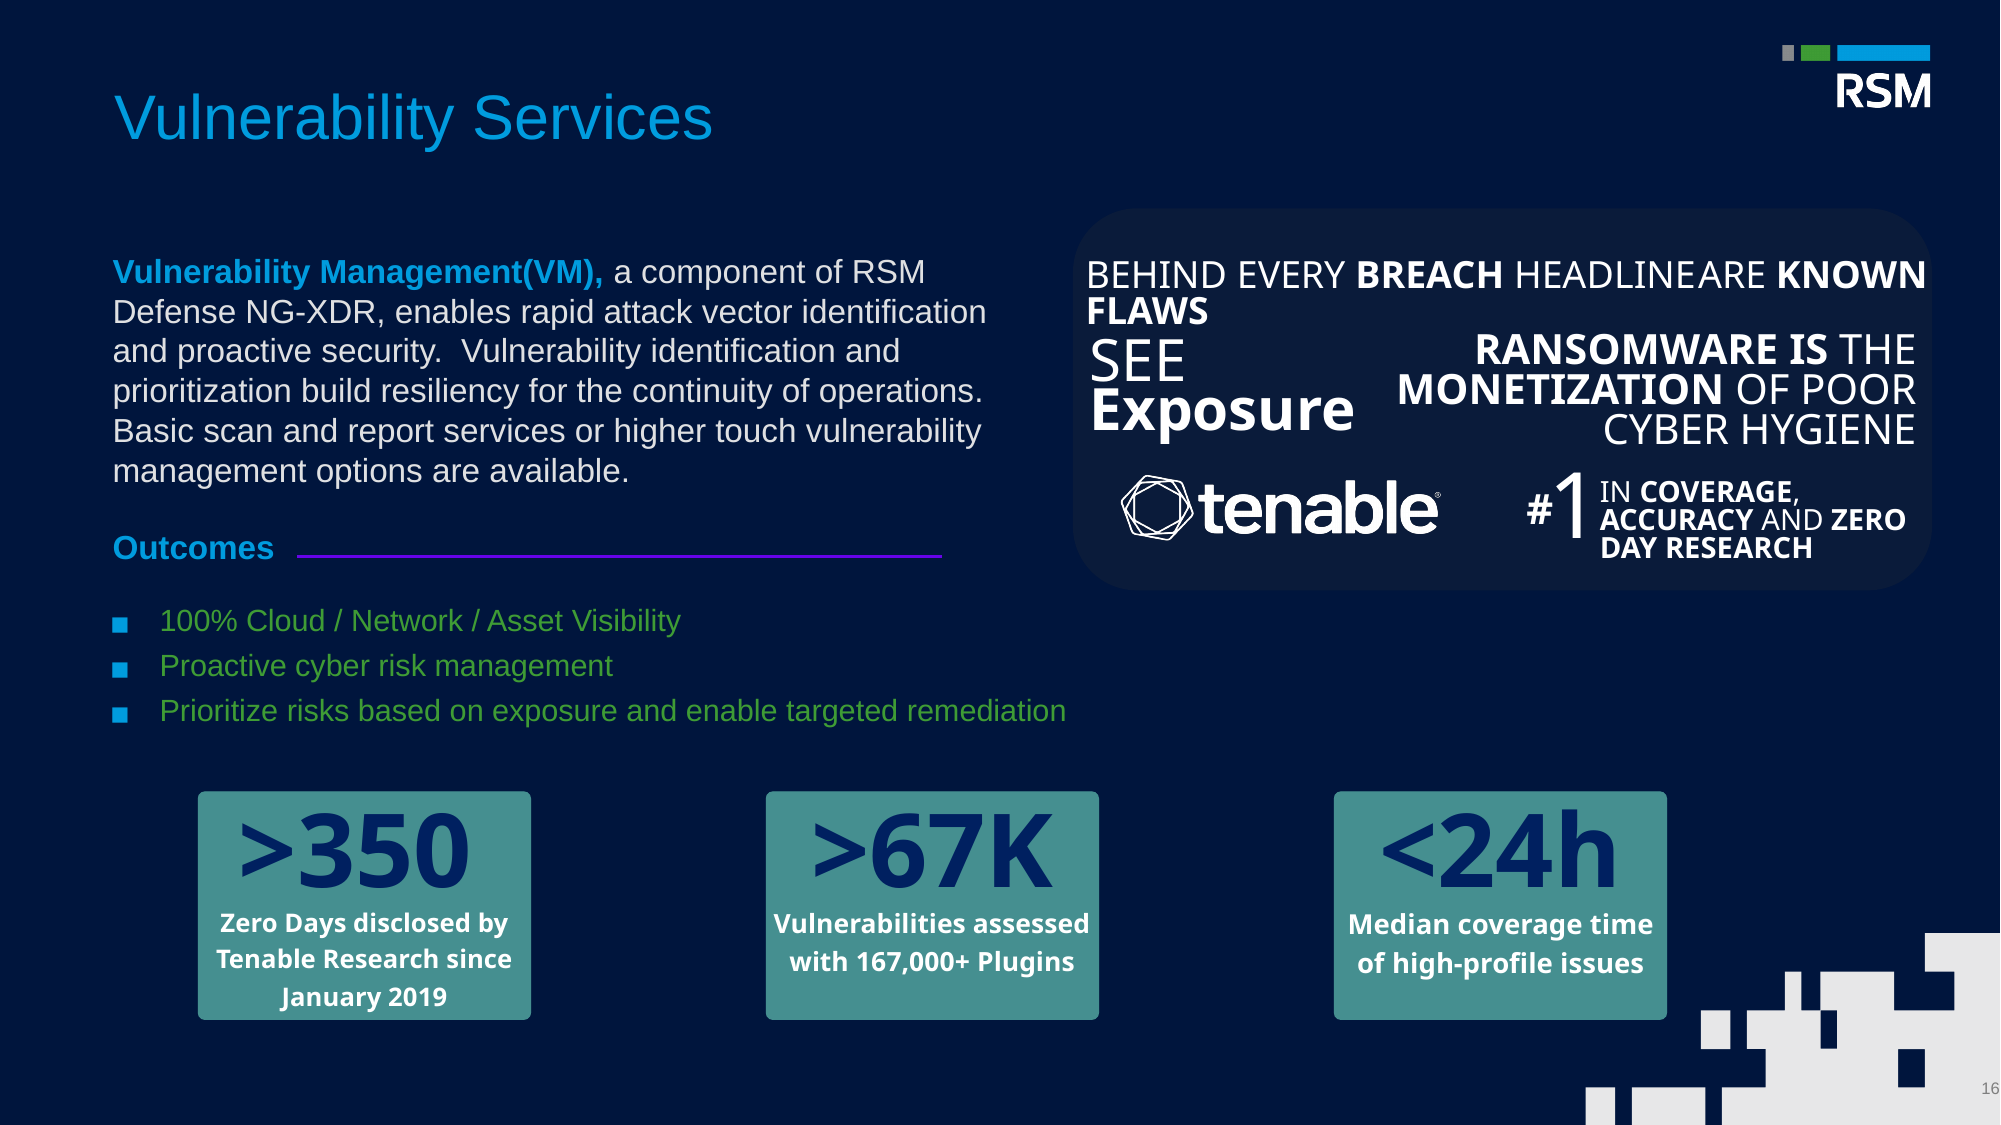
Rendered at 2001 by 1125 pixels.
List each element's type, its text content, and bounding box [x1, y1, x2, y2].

picture [1782, 45, 1931, 108]
text_box Vulnerability Services [99, 68, 1743, 160]
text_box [112, 521, 943, 592]
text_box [188, 777, 1668, 1020]
list Vulnerability Management(VM), a component of RSM Defense NG-XDR, enables rapid attack vector identification and proactive security. Vulnerability identification and prioritization build resiliency for the continuity of operations. Basic scan and report services or higher touch vulnerability management options are available. [112, 244, 1000, 507]
slide_number 16 [1874, 1069, 2000, 1106]
text_box 100% Cloud / Network / Asset Visibility Proactive cyber risk management Prioritize risks based on exposure and enable targeted remediation [109, 595, 1200, 733]
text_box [1072, 208, 1938, 591]
